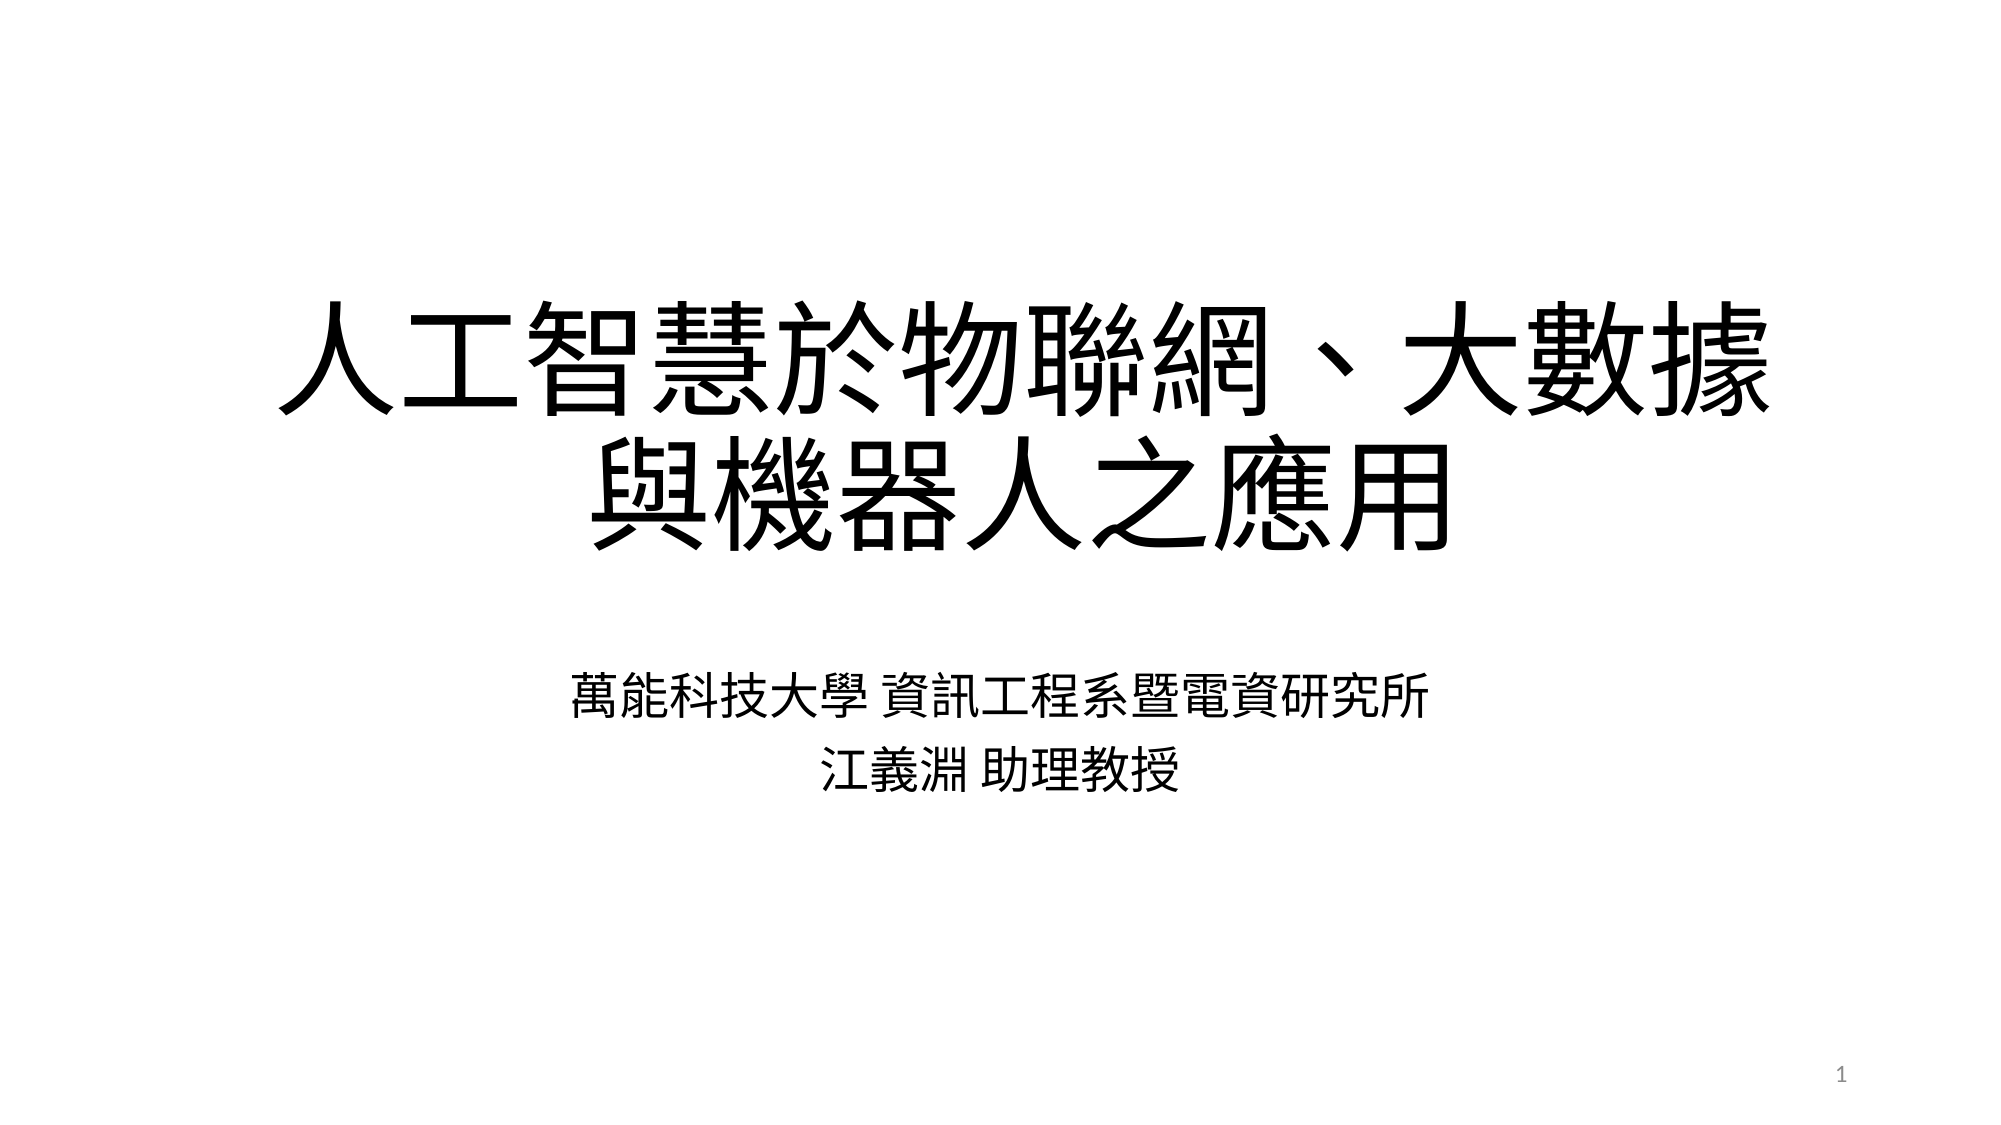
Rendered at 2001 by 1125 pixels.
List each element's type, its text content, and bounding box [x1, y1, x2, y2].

subtitle 萬能科技大學 資訊工程系暨電資研究所 江義淵 助理教授 [249, 663, 1750, 936]
title 人工智慧於物聯網、大數據與機器人之應用 [249, 184, 1798, 576]
slide_number 1 [1412, 1042, 1863, 1103]
